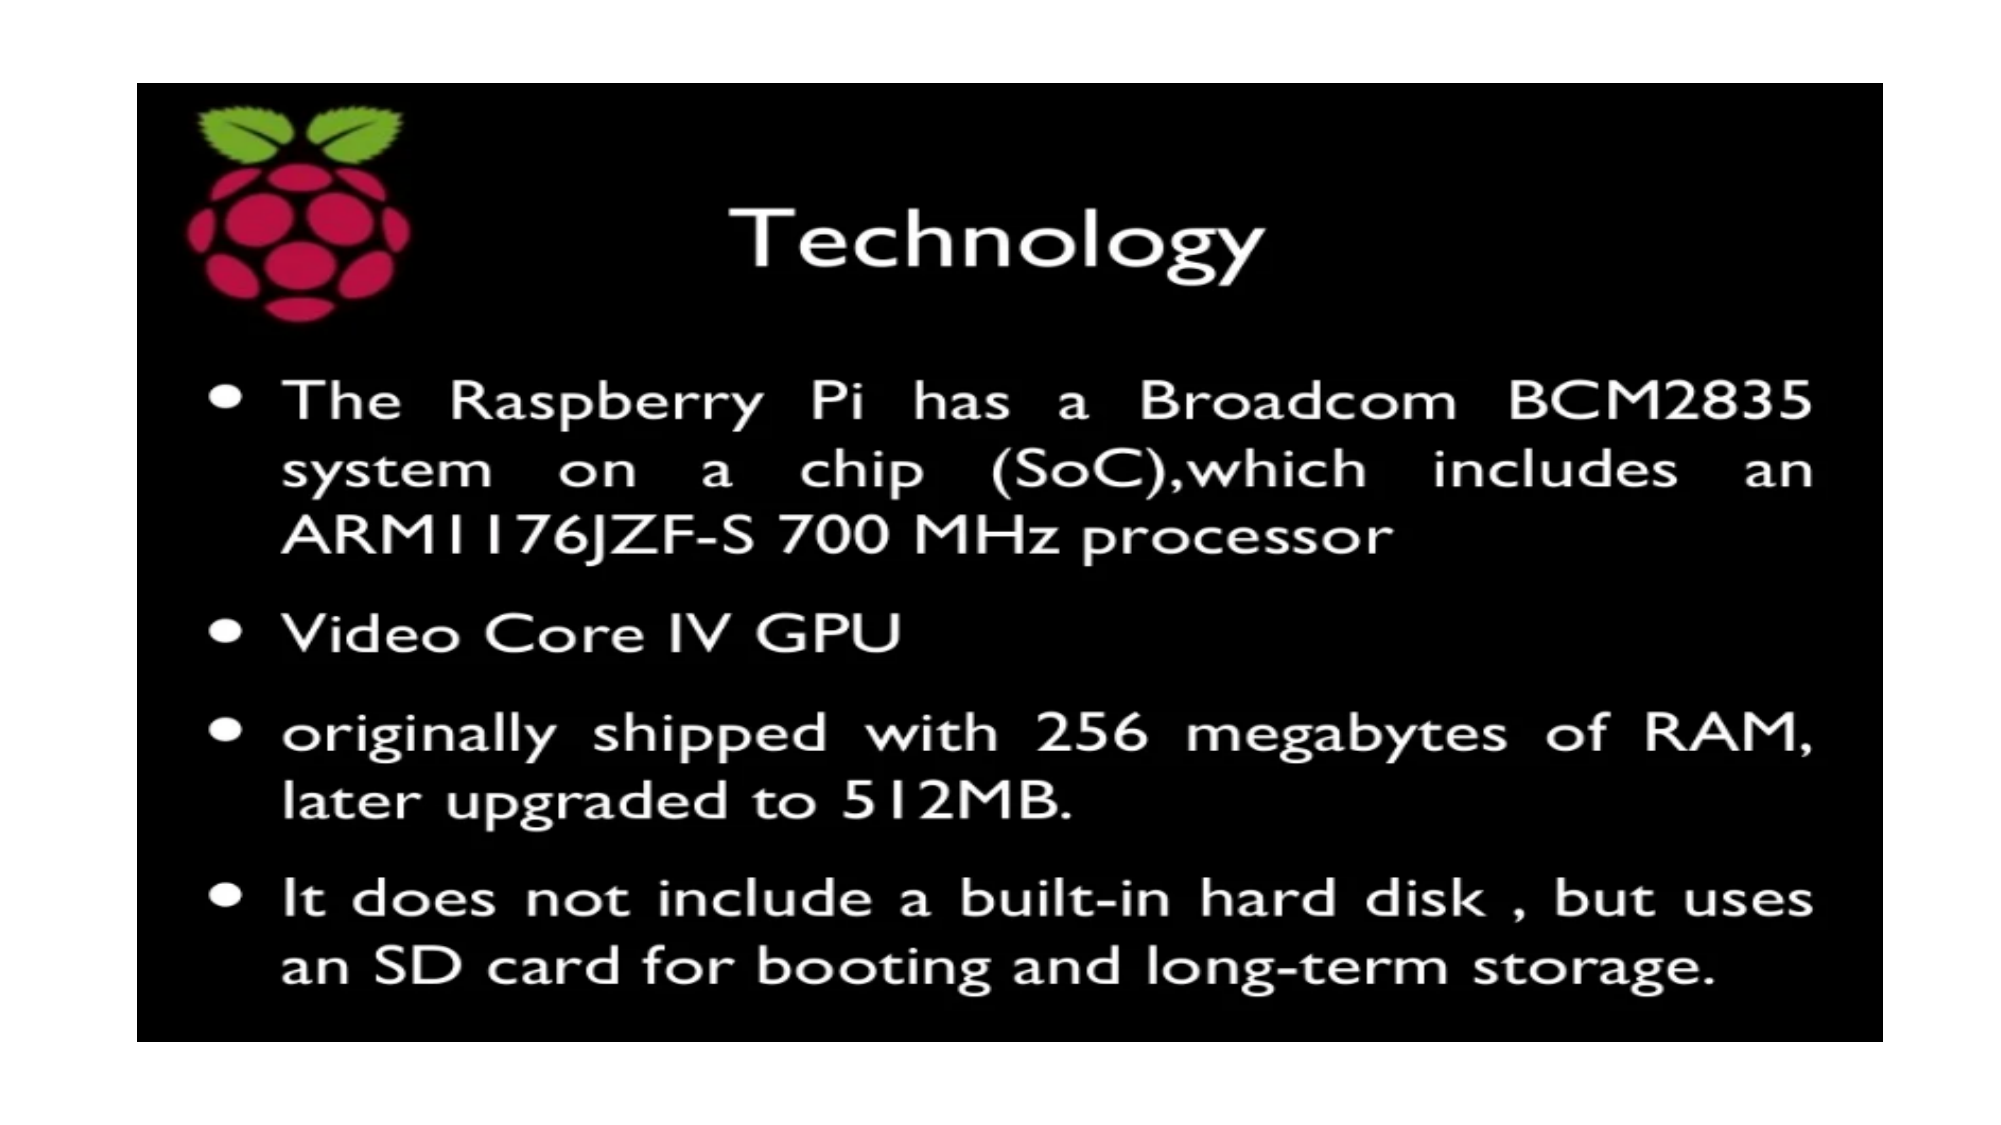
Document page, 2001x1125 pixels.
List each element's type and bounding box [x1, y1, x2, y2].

picture [137, 83, 1883, 1042]
